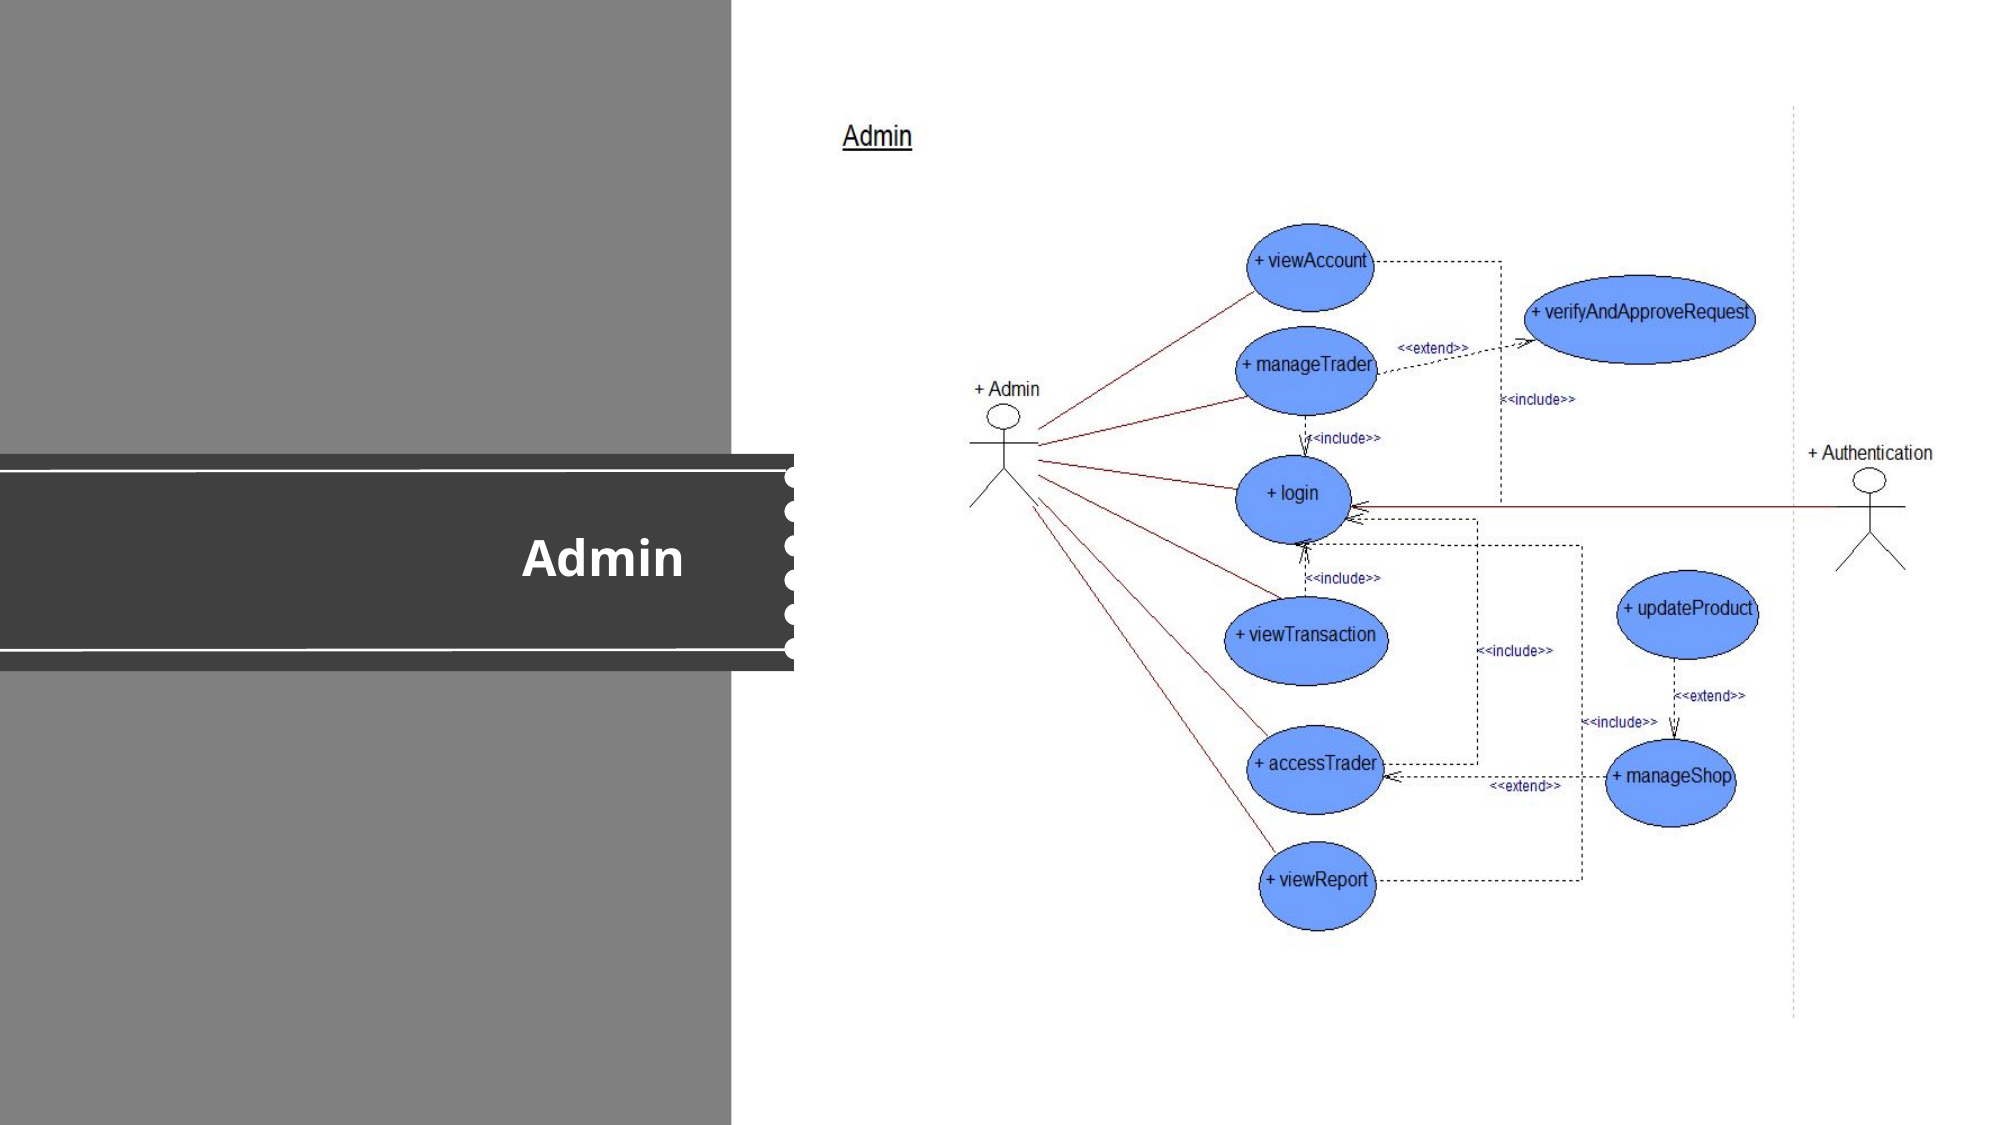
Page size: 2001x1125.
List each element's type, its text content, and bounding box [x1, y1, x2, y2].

picture [837, 106, 1955, 1019]
text_box [0, 452, 795, 648]
text_box [0, 0, 732, 452]
title Admin [117, 472, 701, 649]
text_box [0, 651, 795, 673]
text_box [0, 673, 732, 1125]
